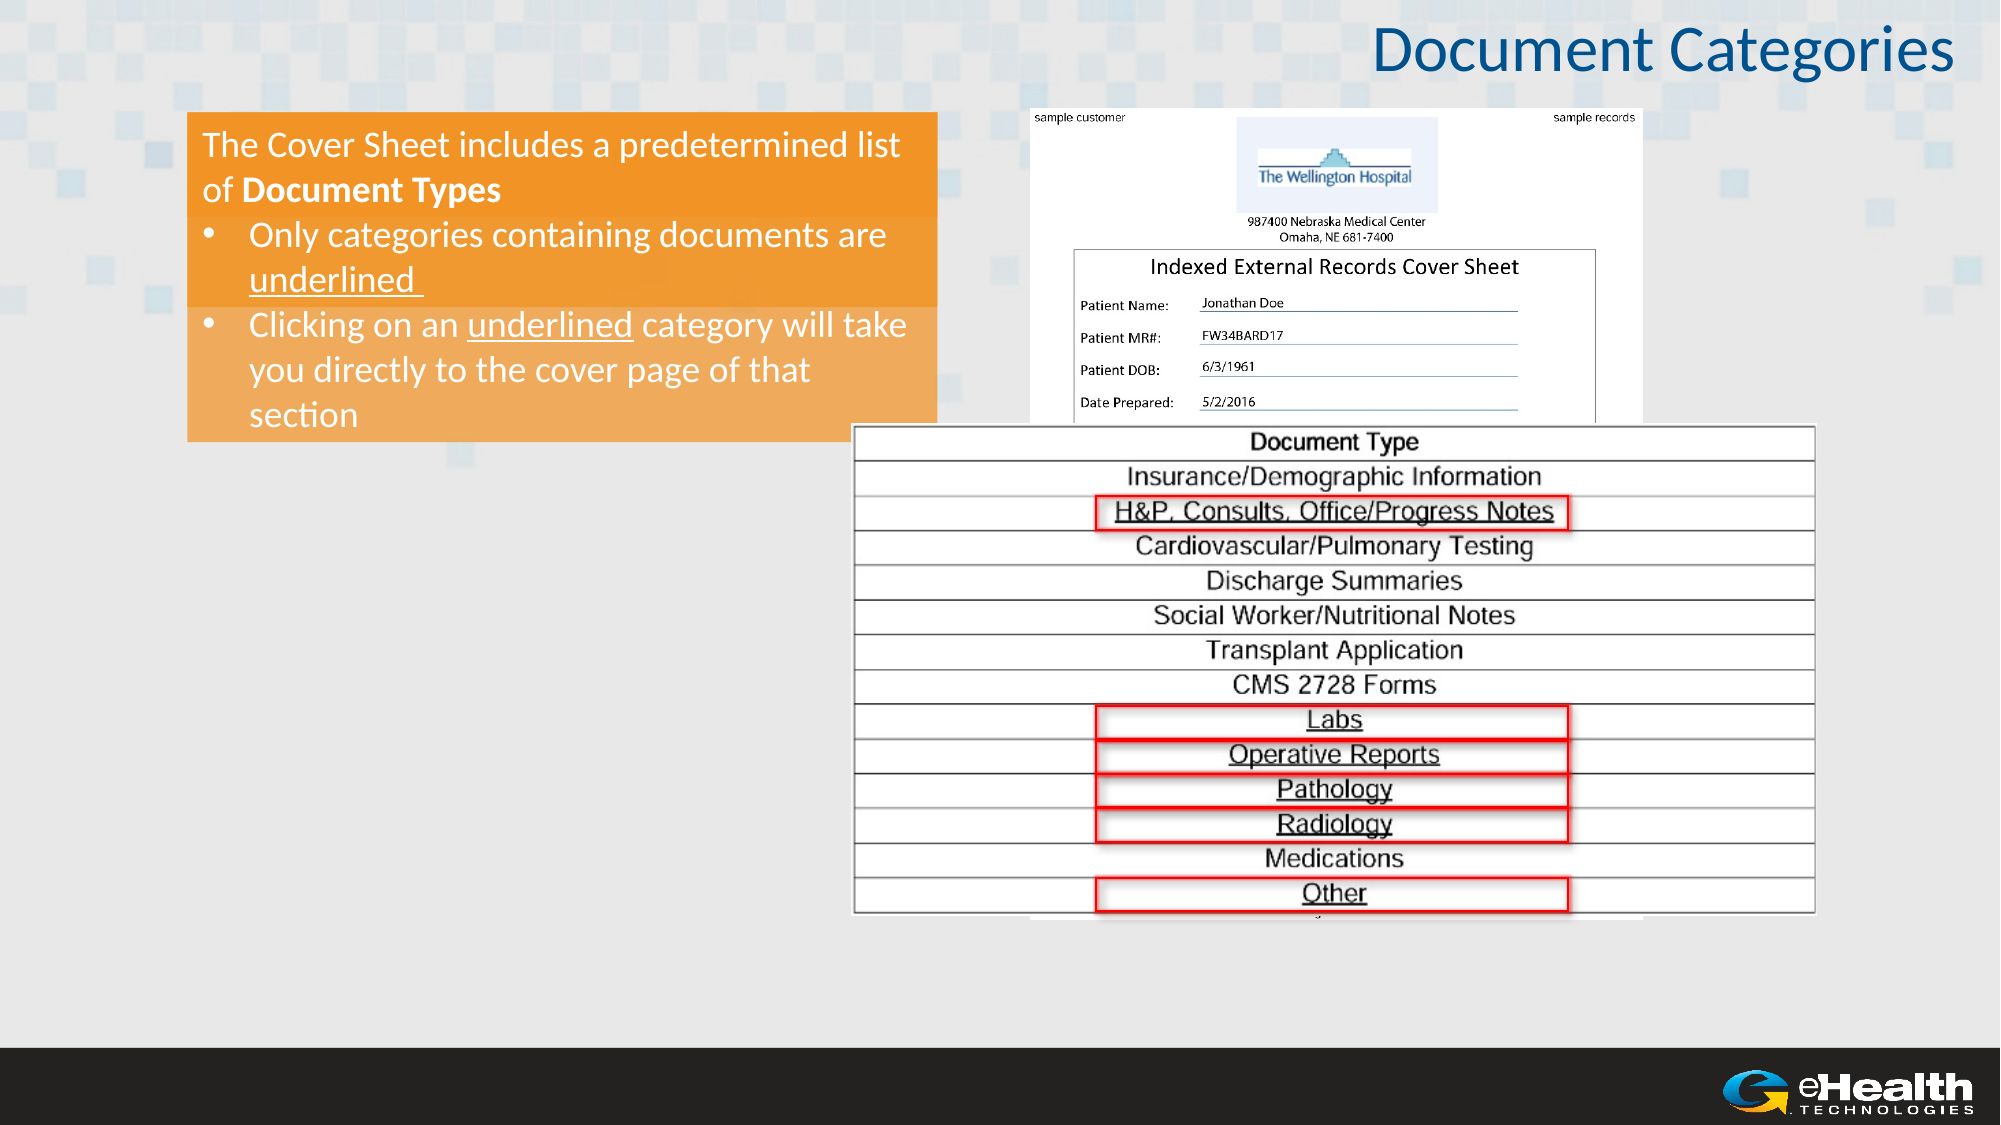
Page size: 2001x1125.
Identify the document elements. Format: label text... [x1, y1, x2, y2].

text_box The Cover Sheet includes a predetermined list of Document Types Only categories containing documents are underlined [187, 218, 938, 308]
picture [0, 0, 2000, 1125]
text_box The Cover Sheet includes a predetermined list of Document Types Only categories containing documents are underlined Clicking on an underlined category will take you directly to the cover page of that section [187, 308, 938, 443]
text_box The Cover Sheet includes a predetermined list of Document Types [187, 112, 938, 218]
